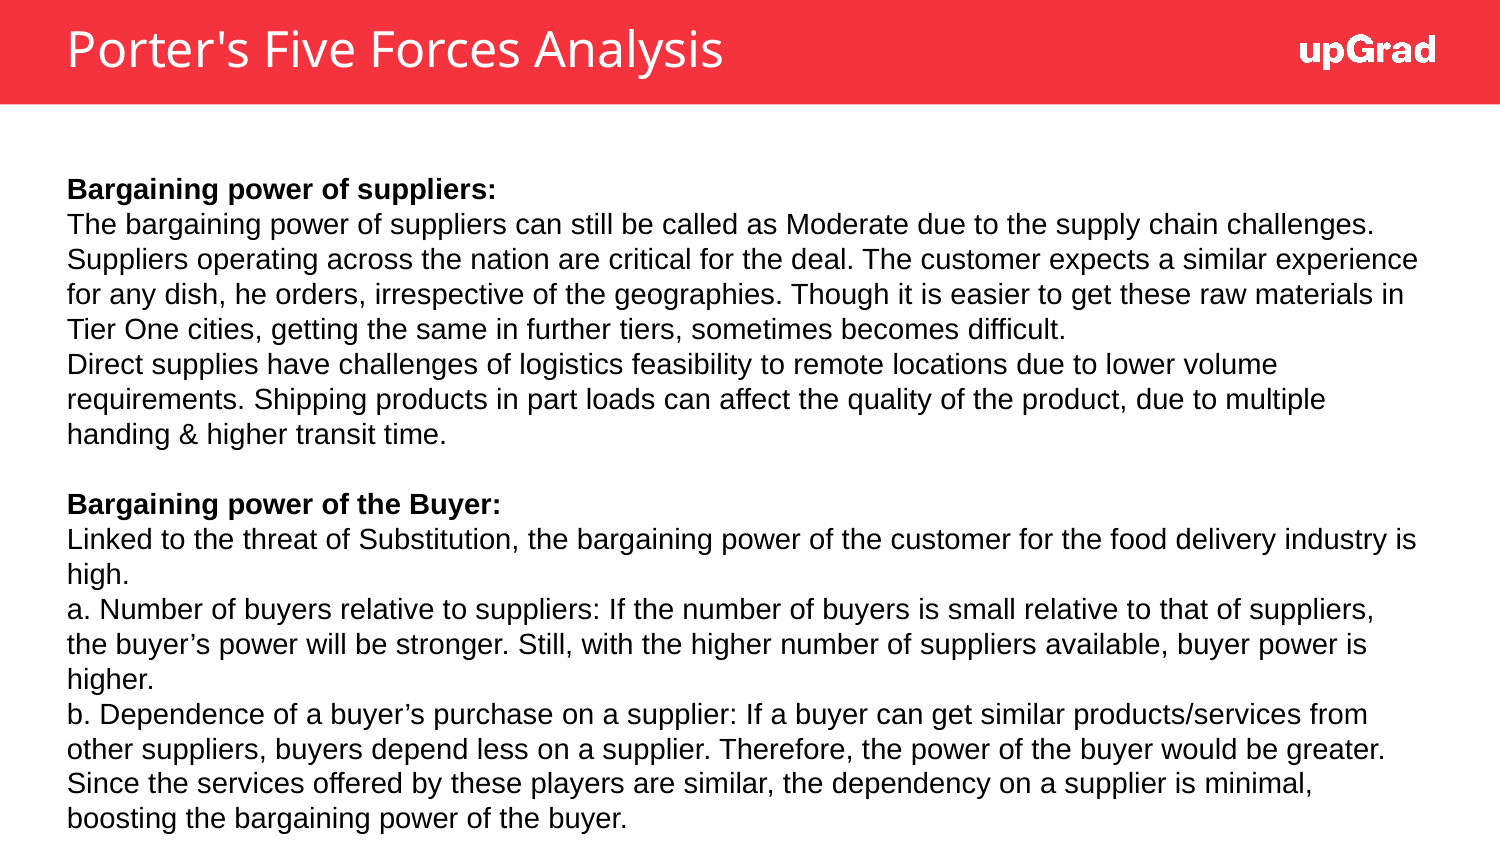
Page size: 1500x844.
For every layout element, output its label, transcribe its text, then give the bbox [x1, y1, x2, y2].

title Porter's Five Forces Analysis [51, 20, 750, 83]
picture [1300, 34, 1435, 70]
text_box Bargaining power of suppliers: The bargaining power of suppliers can still be called as Moderate due to the supply chain challenges. Suppliers operating across the nation are critical for the deal. The customer expects a similar experience for any dish, he orders, irrespective of the geographies. Though it is easier to get these raw materials in Tier One cities, getting the same in further tiers, sometimes becomes difficult. Direct supplies have challenges of logistics feasibility to remote locations due to lower volume requirements. Shipping products in part loads can affect the quality of the product, due to multiple handing & higher transit time. Bargaining power of the Buyer: Linked to the threat of Substitution, the bargaining power of the customer for the food delivery industry is high. a. Number of buyers relative to suppliers: If the number of buyers is small relative to that of suppliers, the buyer’s power will be stronger. Still, with the higher number of suppliers available, buyer power is higher. b. Dependence of a buyer’s purchase on a supplier: If a buyer can get similar products/services from other suppliers, buyers depend less on a supplier. Therefore, the power of the buyer would be greater. Since the services offered by these players are similar, the dependency on a supplier is minimal, boosting the bargaining power of the buyer. [51, 155, 1437, 817]
